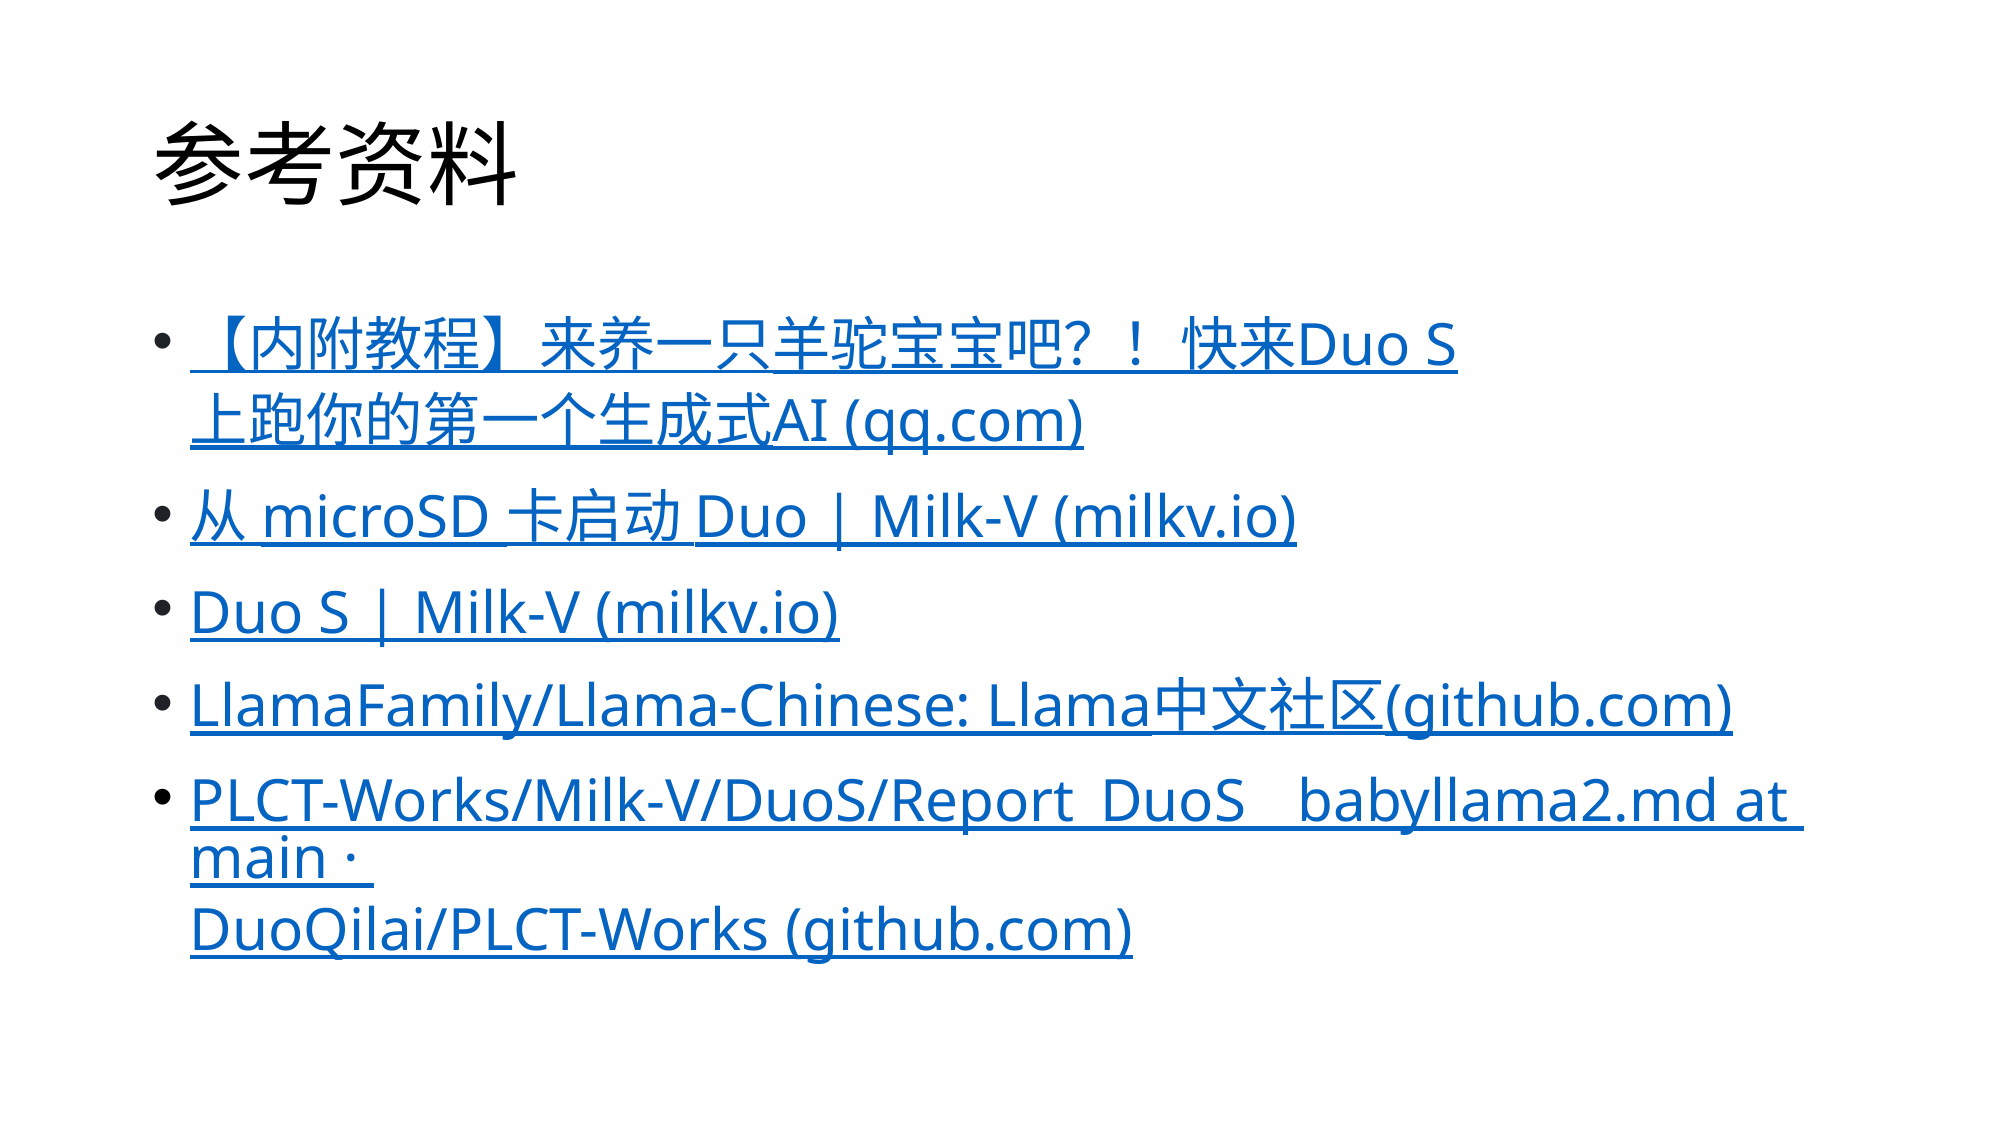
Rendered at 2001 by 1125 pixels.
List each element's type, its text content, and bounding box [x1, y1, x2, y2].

title 参考资料 [137, 59, 1863, 278]
list 【内附教程】来养一只羊驼宝宝吧？！快来Duo S上跑你的第一个生成式AI (qq.com) 从 microSD 卡启动 Duo | Milk-V (milkv.io) Duo S | Milk-V (milkv.io) LlamaFamily/Llama-Chinese: Llama中文社区(github.com) PLCT-Works/Milk-V/DuoS/Report_DuoS__babyllama2.md at main · DuoQilai/PLCT-Works (github.com) [137, 299, 1863, 1014]
